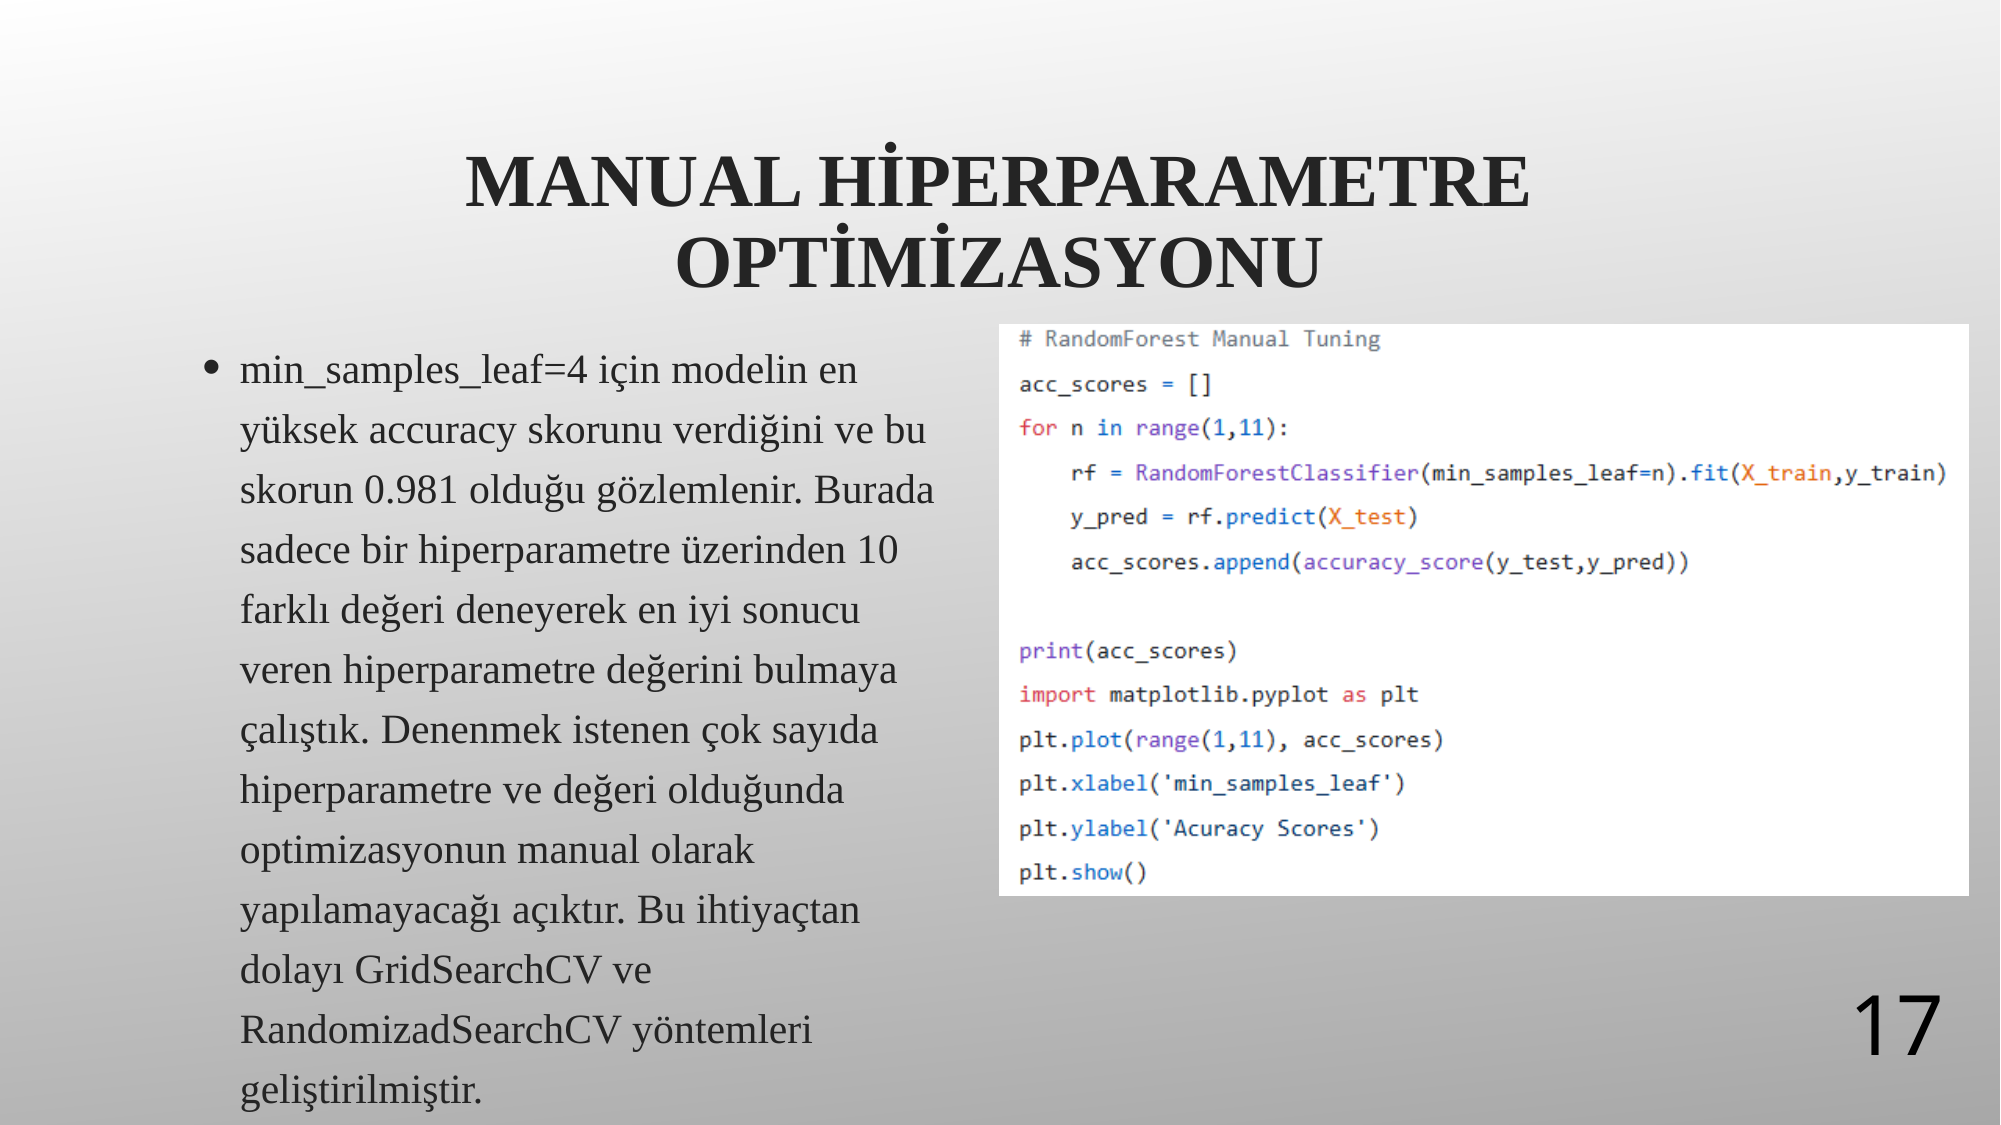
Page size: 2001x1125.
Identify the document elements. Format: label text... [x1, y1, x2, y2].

title Manual Hiperparametre Optimizasyonu [187, 101, 1813, 344]
list min_samples_leaf=4 için modelin en yüksek accuracy skorunu verdiğini ve bu skorun 0.981 olduğu gözlemlenir. Burada sadece bir hiperparametre üzerinden 10 farklı değeri deneyerek en iyi sonucu veren hiperparametre değerini bulmaya çalıştık. Denenmek istenen çok sayıda hiperparametre ve değeri olduğunda optimizasyonun manual olarak yapılamayacağı açıktır. Bu ihtiyaçtan dolayı GridSearchCV ve RandomizadSearchCV yöntemleri geliştirilmiştir. [187, 324, 980, 950]
slide_number 17 [1738, 965, 1960, 1103]
picture [999, 323, 1969, 896]
